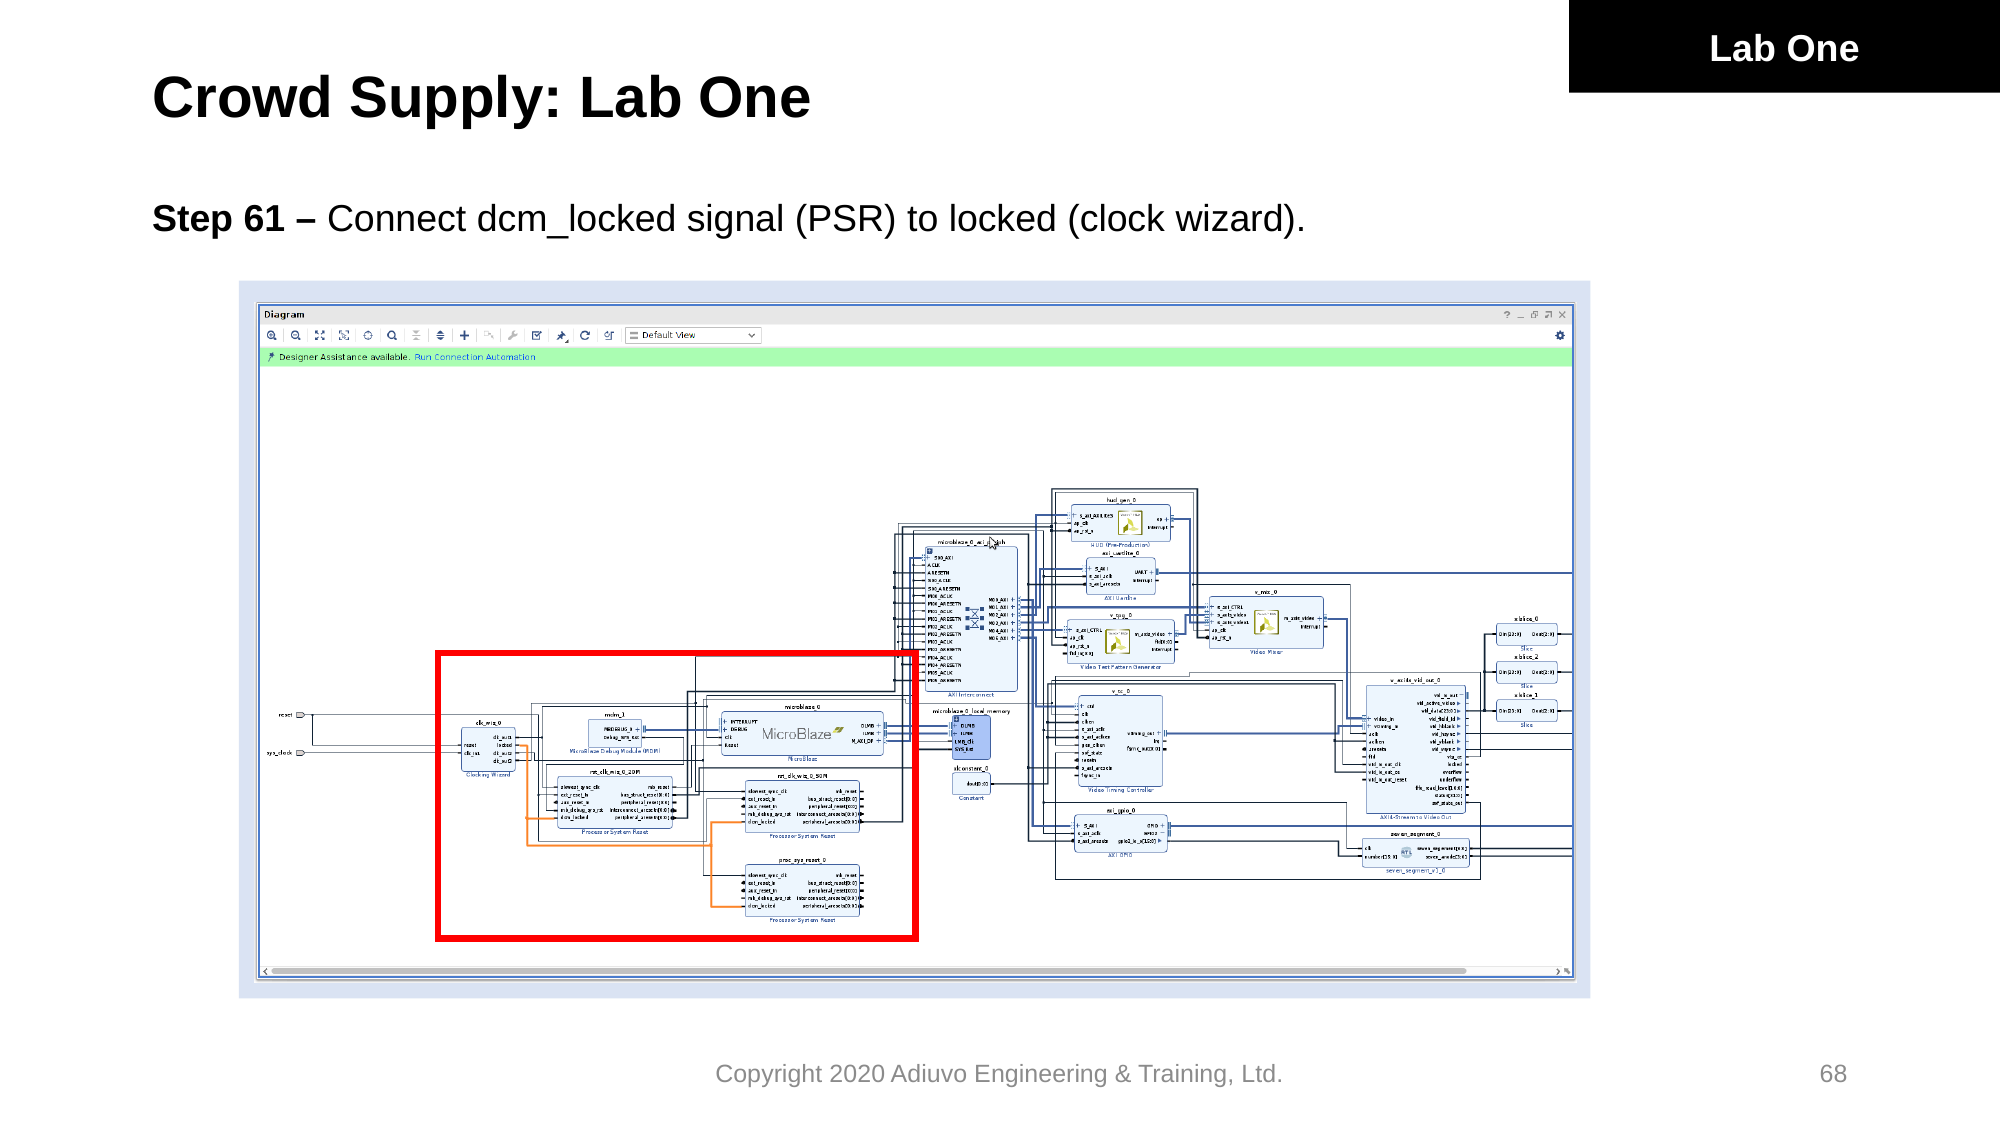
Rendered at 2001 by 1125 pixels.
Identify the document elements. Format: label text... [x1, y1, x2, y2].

footer Copyright 2020 Adiuvo Engineering & Training, Ltd. [662, 1042, 1338, 1103]
text_box Step 61 – Connect dcm_locked signal (PSR) to locked (clock wizard). [137, 186, 1863, 247]
text_box [238, 280, 1592, 999]
title Crowd Supply: Lab One [137, 59, 1863, 153]
picture [254, 302, 1577, 983]
slide_number 68 [1412, 1042, 1863, 1103]
text_box Lab One [1568, 0, 2000, 94]
